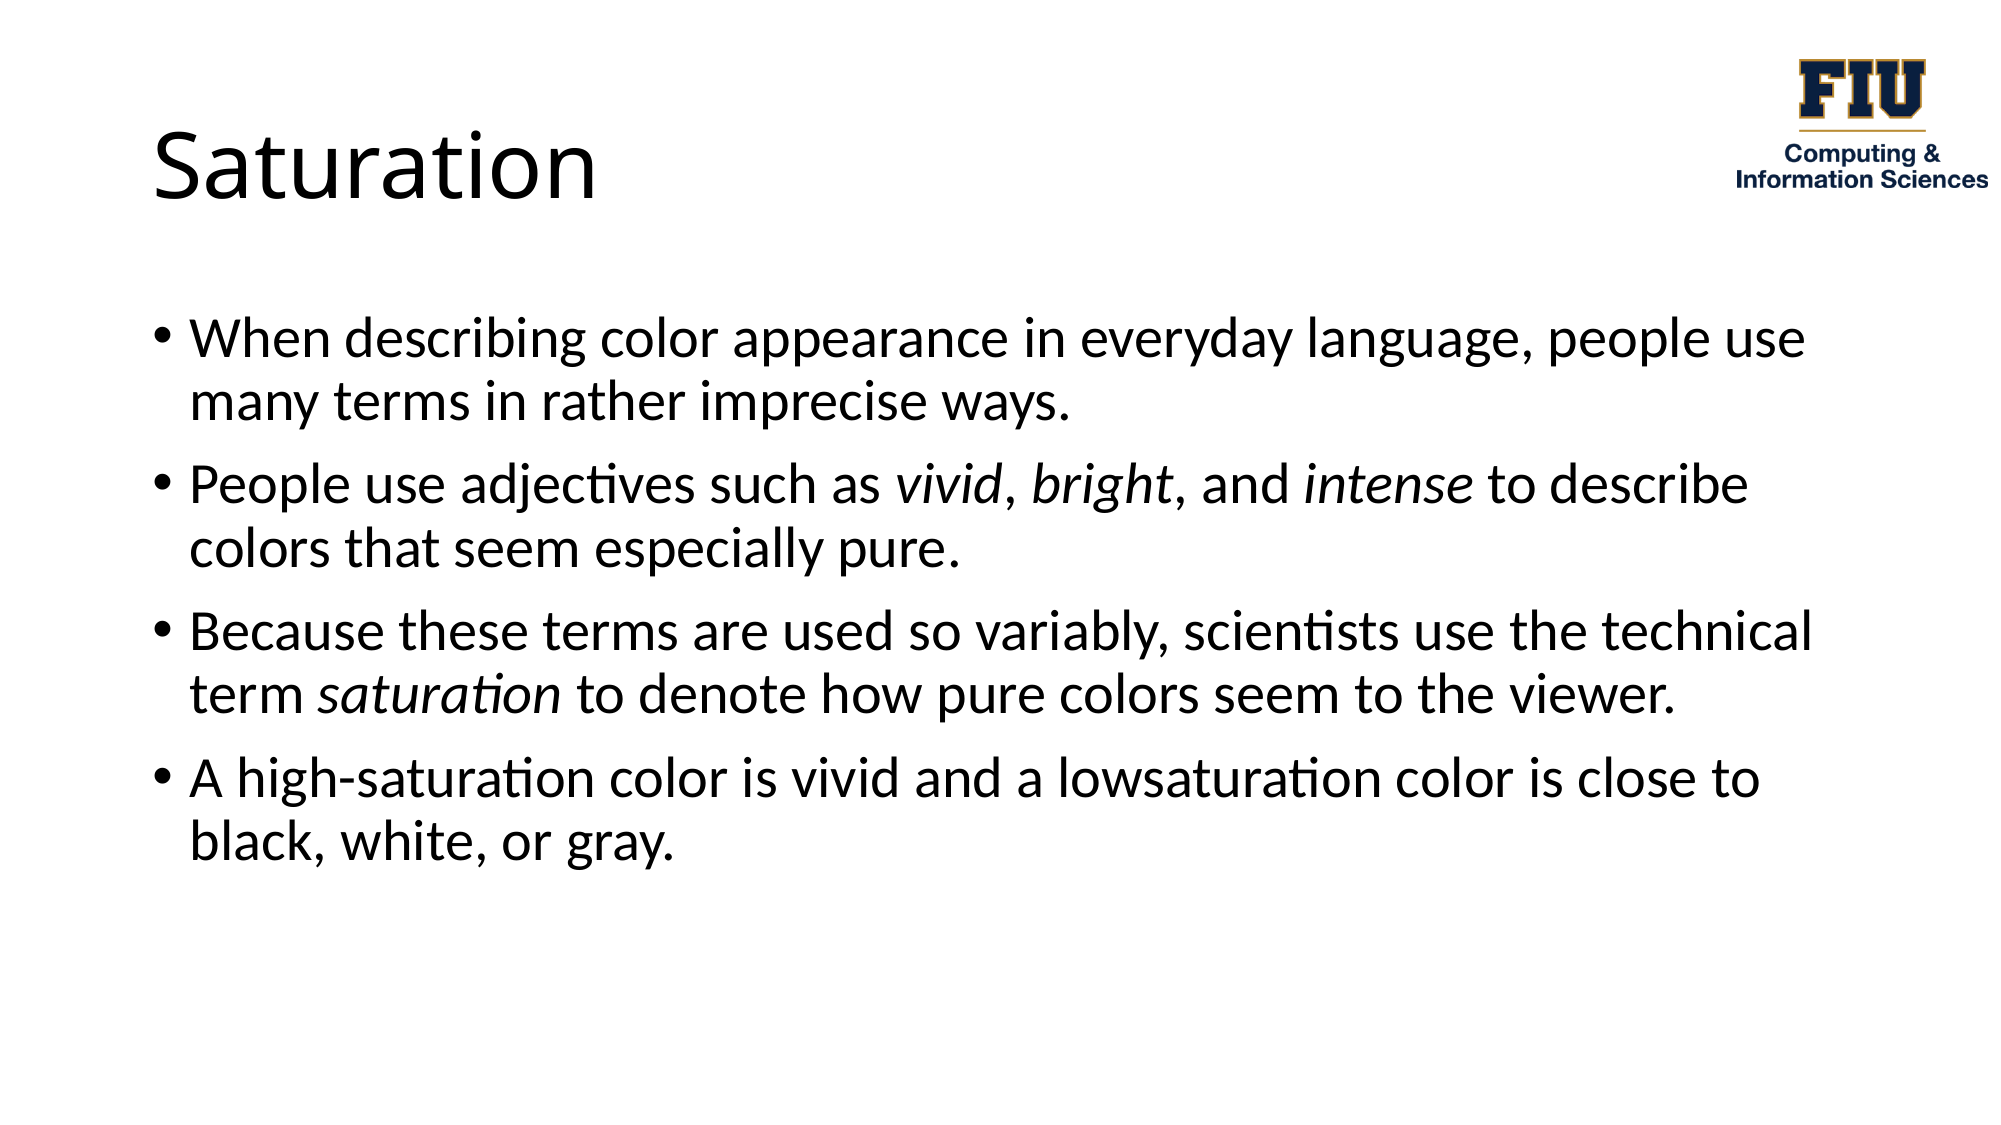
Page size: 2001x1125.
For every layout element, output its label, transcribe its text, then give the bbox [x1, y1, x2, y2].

title Saturation [137, 59, 1863, 278]
list When describing color appearance in everyday language, people use many terms in rather imprecise ways. People use adjectives such as vivid, bright, and intense to describe colors that seem especially pure. Because these terms are used so variably, scientists use the technical term saturation to denote how pure colors seem to the viewer. A high-saturation color is vivid and a lowsaturation color is close to black, white, or gray. [137, 299, 1863, 1014]
picture [1863, 59, 1988, 188]
